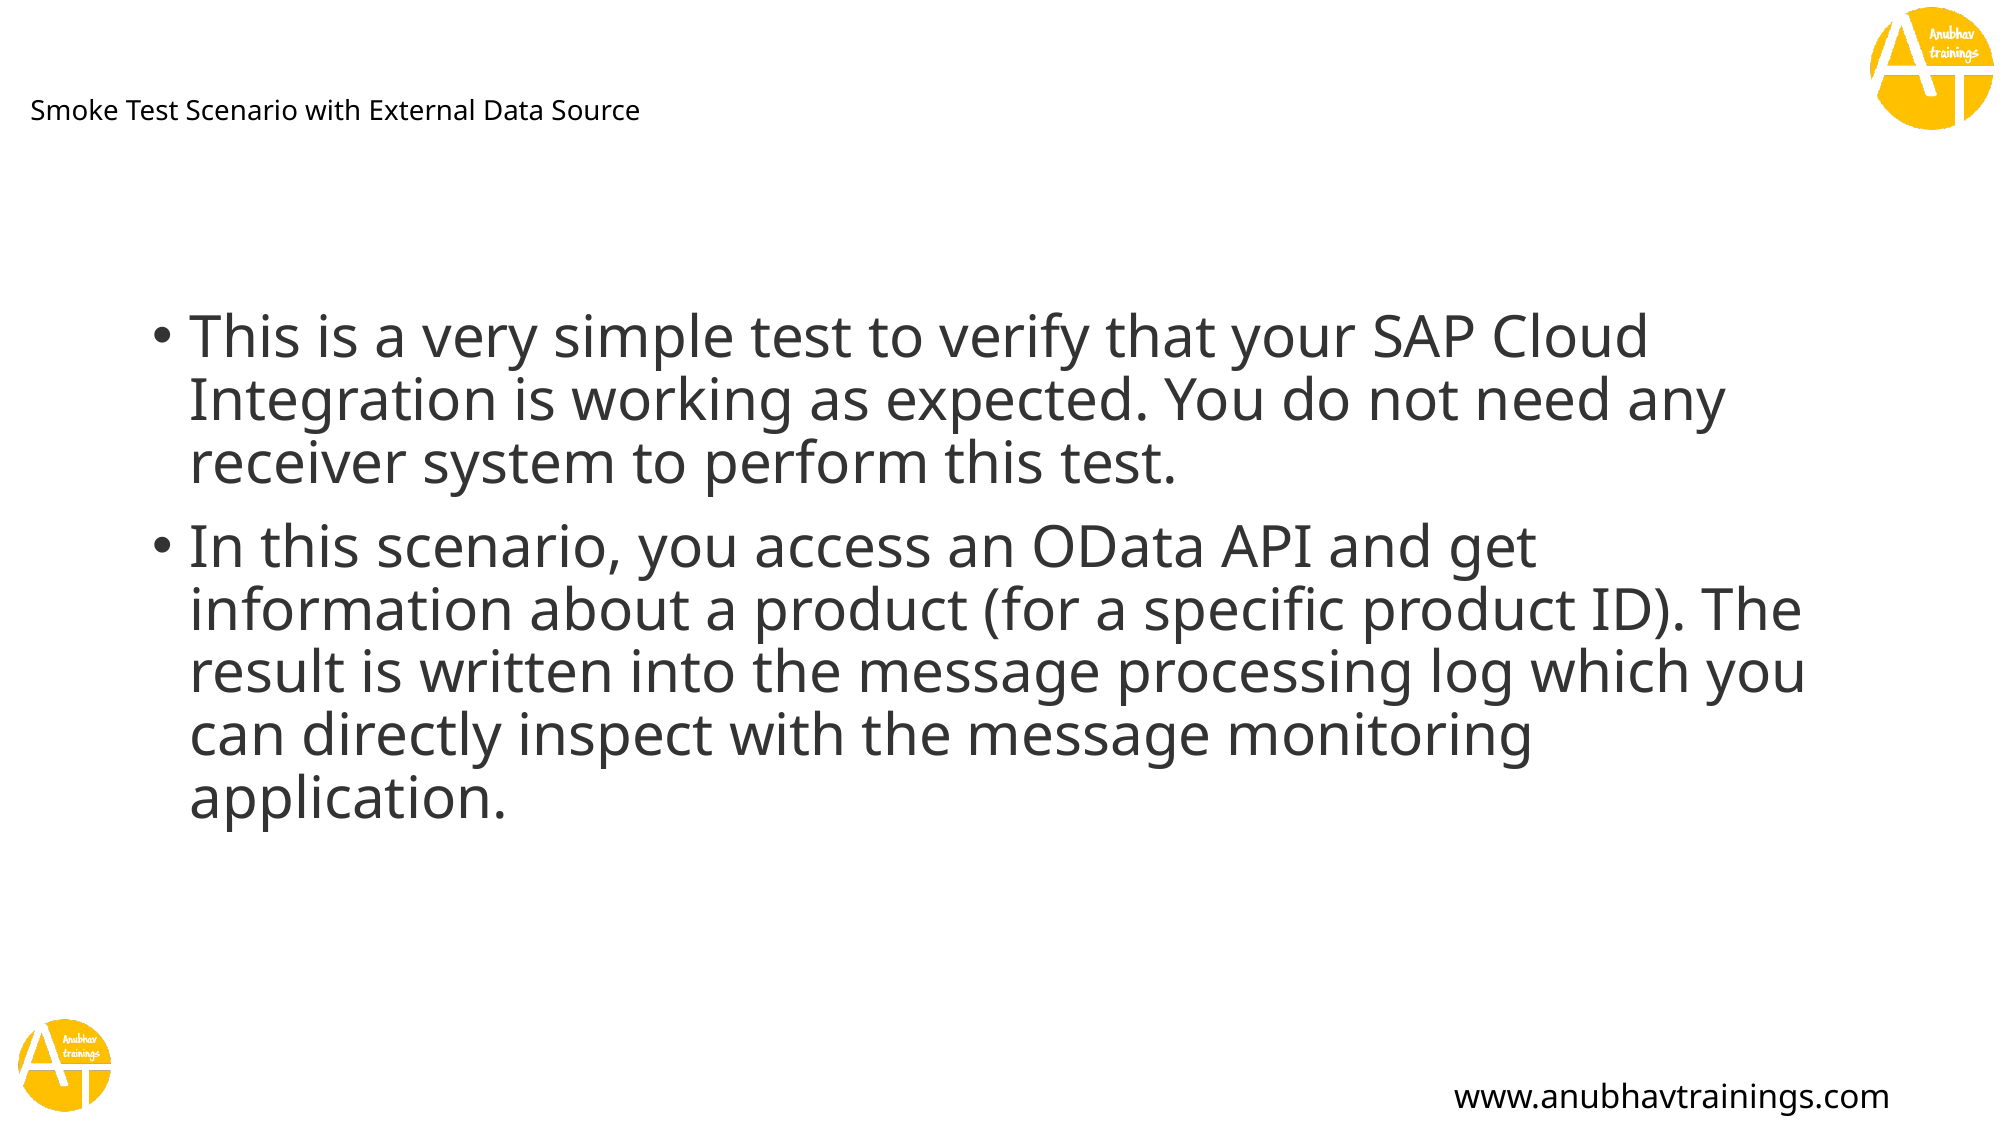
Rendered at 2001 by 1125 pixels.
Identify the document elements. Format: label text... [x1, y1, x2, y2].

picture [9, 1013, 116, 1119]
text_box www.anubhavtrainings.com [1439, 1067, 2000, 1123]
picture [1858, 0, 2000, 140]
list This is a very simple test to verify that your SAP Cloud Integration is working as expected. You do not need any receiver system to perform this test. In this scenario, you access an OData API and get information about a product (for a specific product ID). The result is written into the message processing log which you can directly inspect with the message monitoring application. [137, 299, 1863, 1014]
title Smoke Test Scenario with External Data Source [15, 88, 1741, 191]
